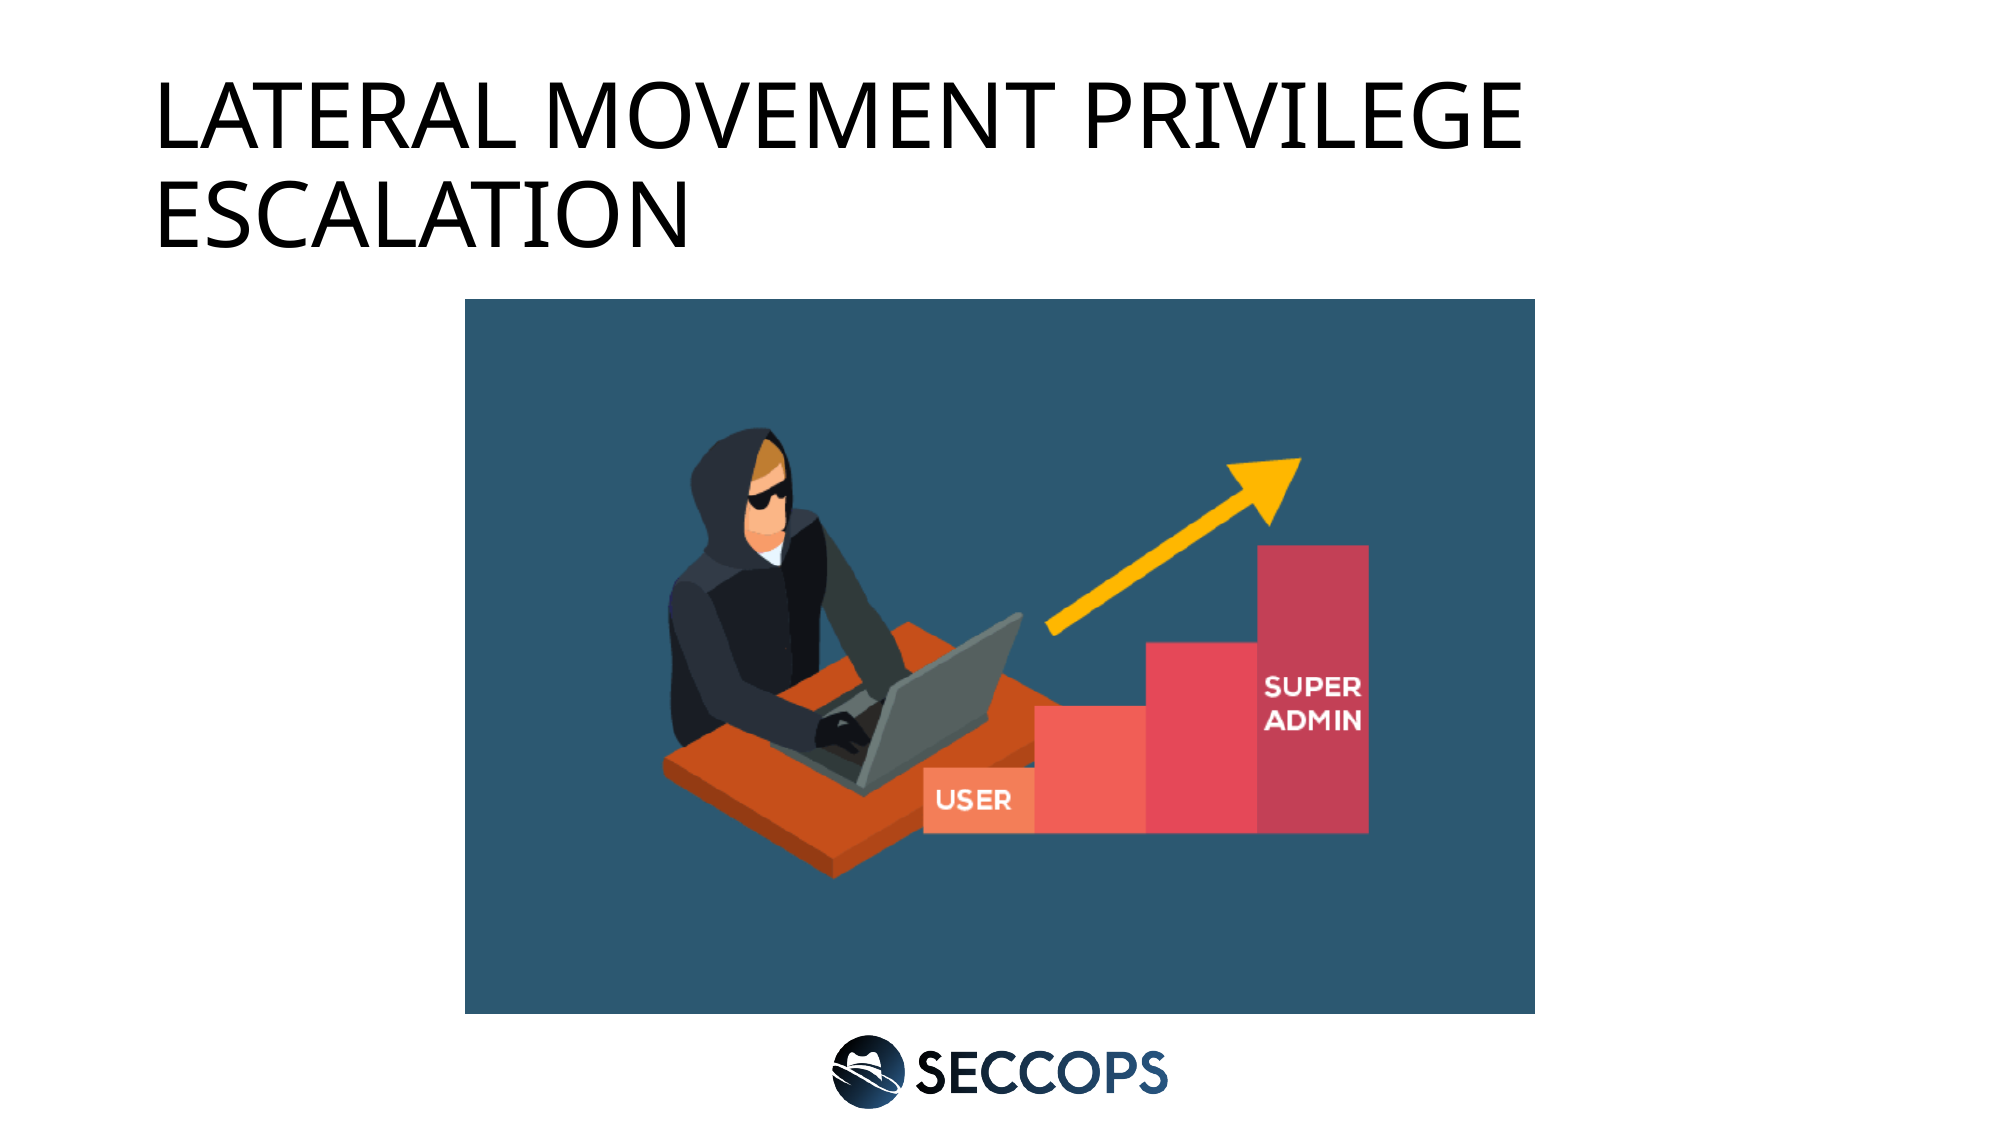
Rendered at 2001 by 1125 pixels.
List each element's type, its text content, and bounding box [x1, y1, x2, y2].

picture [832, 1035, 1168, 1109]
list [464, 298, 1536, 1014]
title LATERAL MOVEMENT PRIVILEGE ESCALATION [137, 59, 1863, 278]
